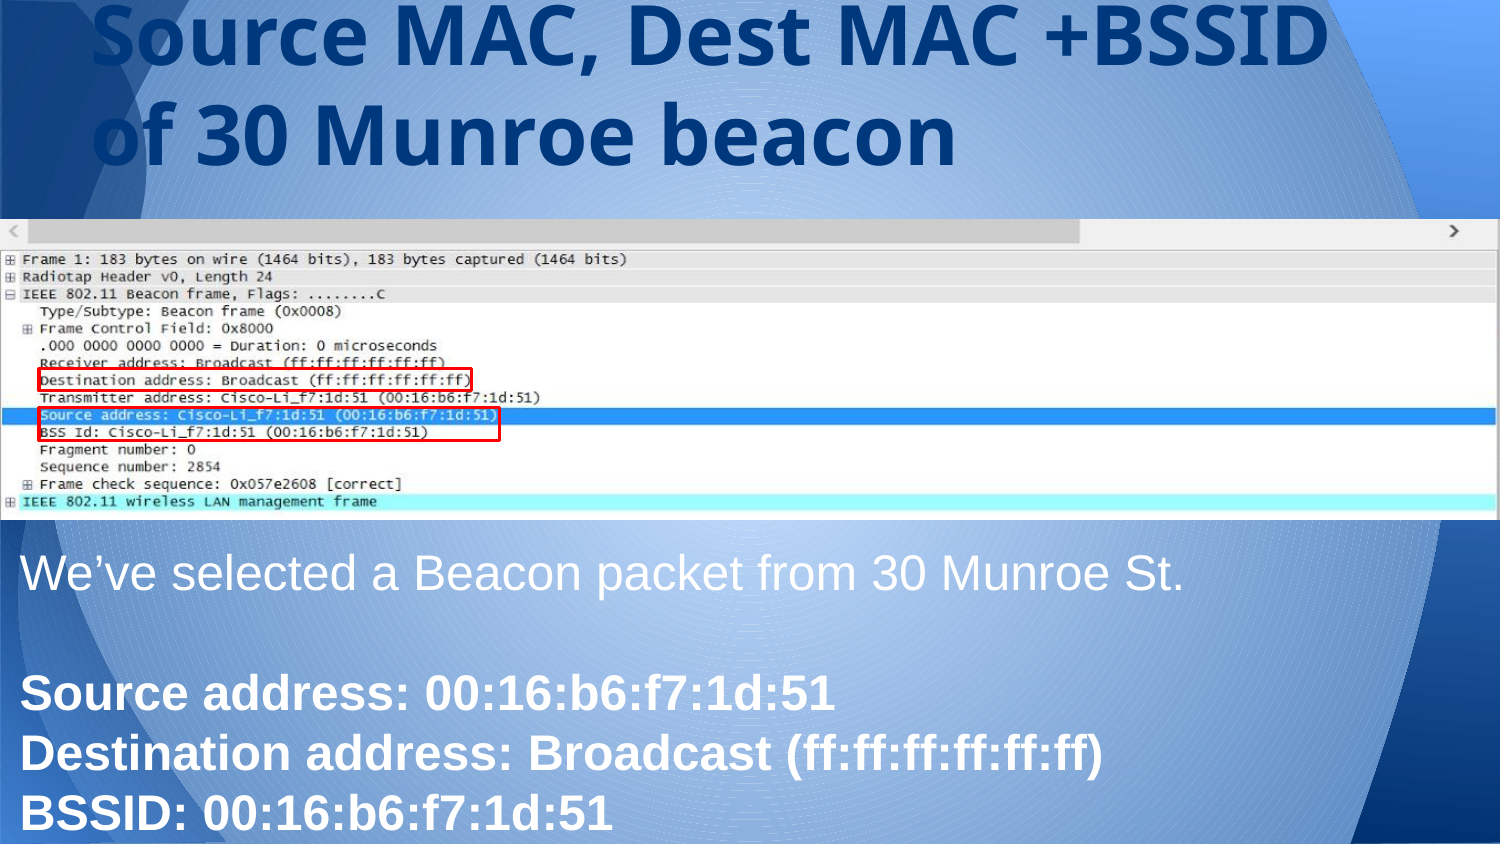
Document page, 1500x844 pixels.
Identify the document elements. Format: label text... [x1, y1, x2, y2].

picture [0, 219, 1500, 520]
text_box We’ve selected a Beacon packet from 30 Munroe St. Source address: 00:16:b6:f7:1d:51 Destination address: Broadcast (ff:ff:ff:ff:ff:ff) BSSID: 00:16:b6:f7:1d:51 [4, 527, 1500, 844]
title Source MAC, Dest MAC +BSSID of 30 Munroe beacon [75, 33, 1425, 197]
